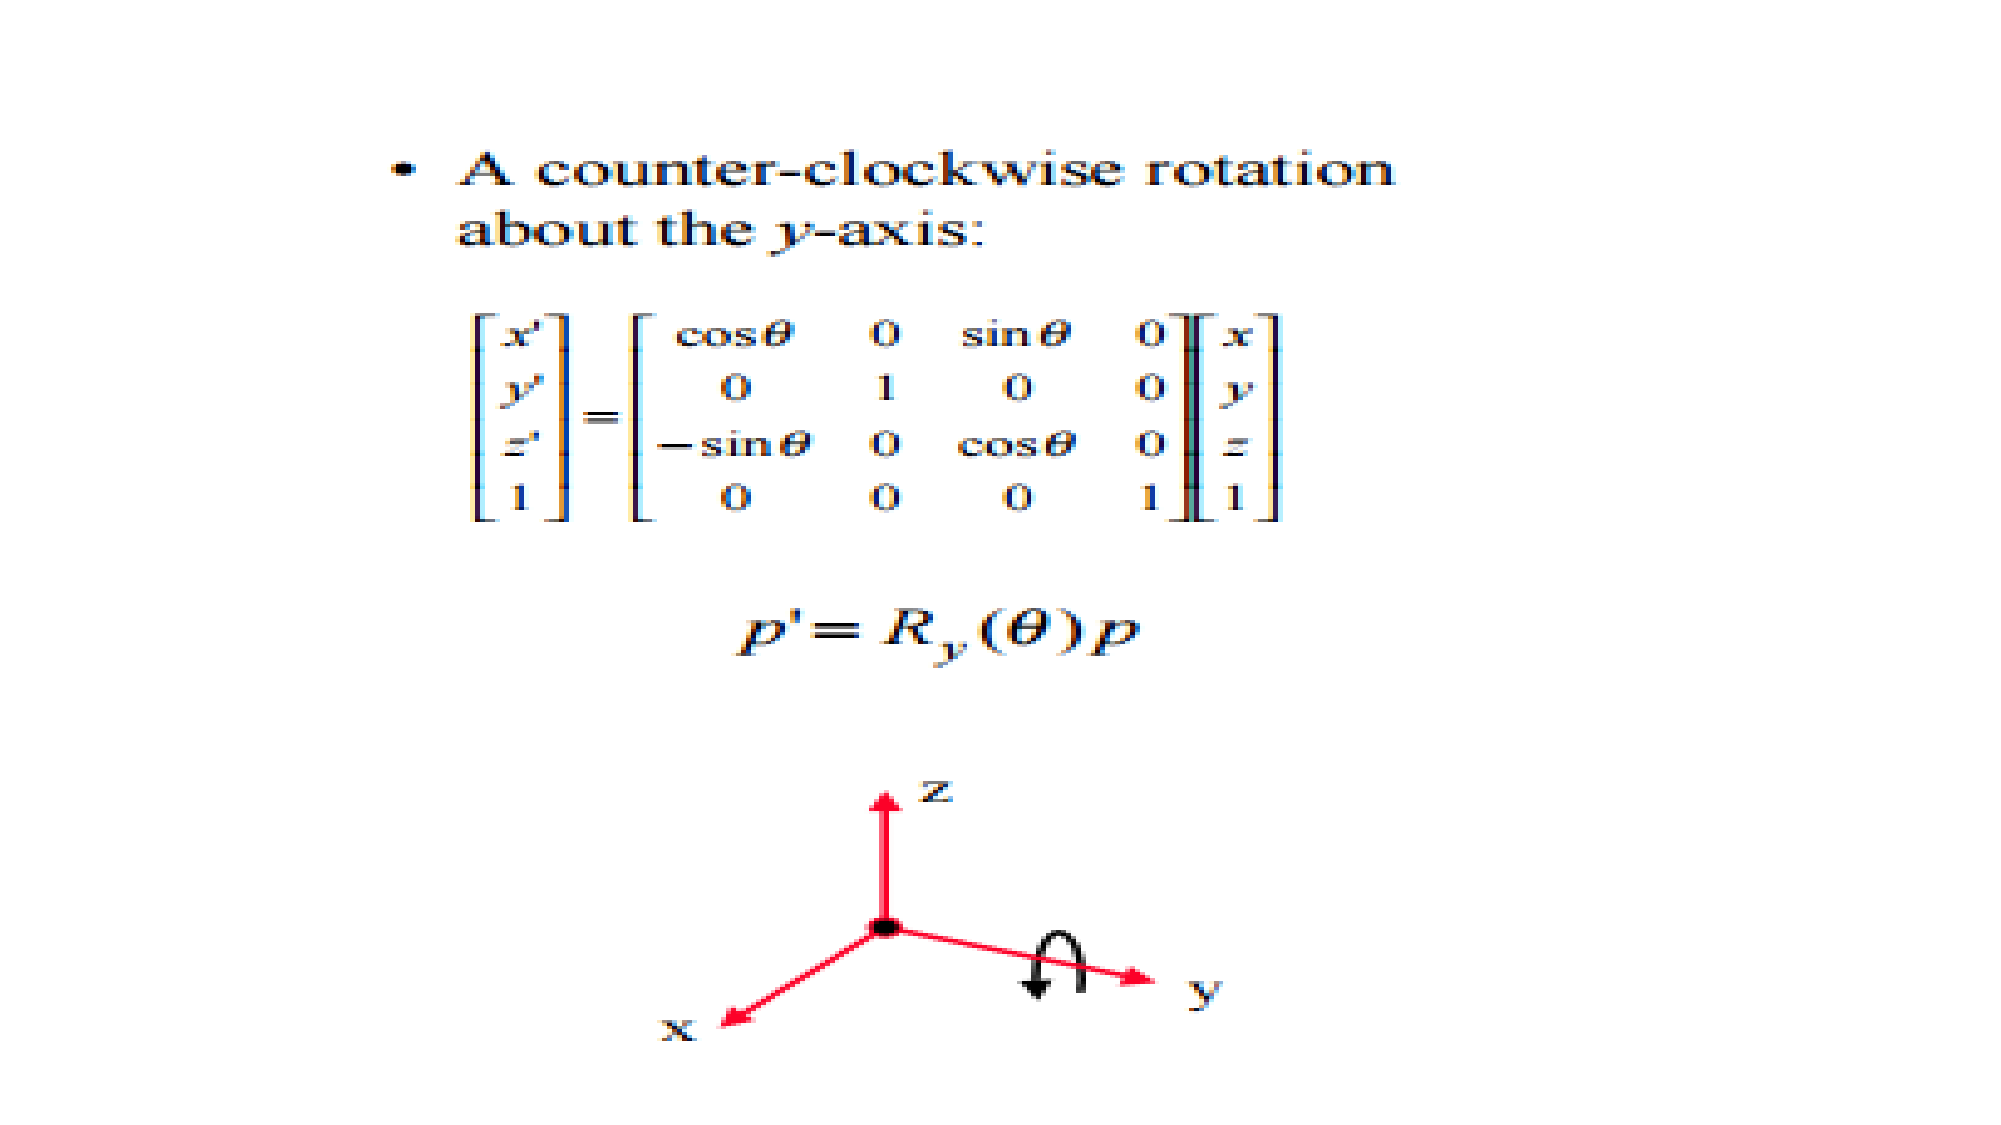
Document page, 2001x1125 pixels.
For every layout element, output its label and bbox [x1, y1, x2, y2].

picture [323, 123, 1544, 1059]
